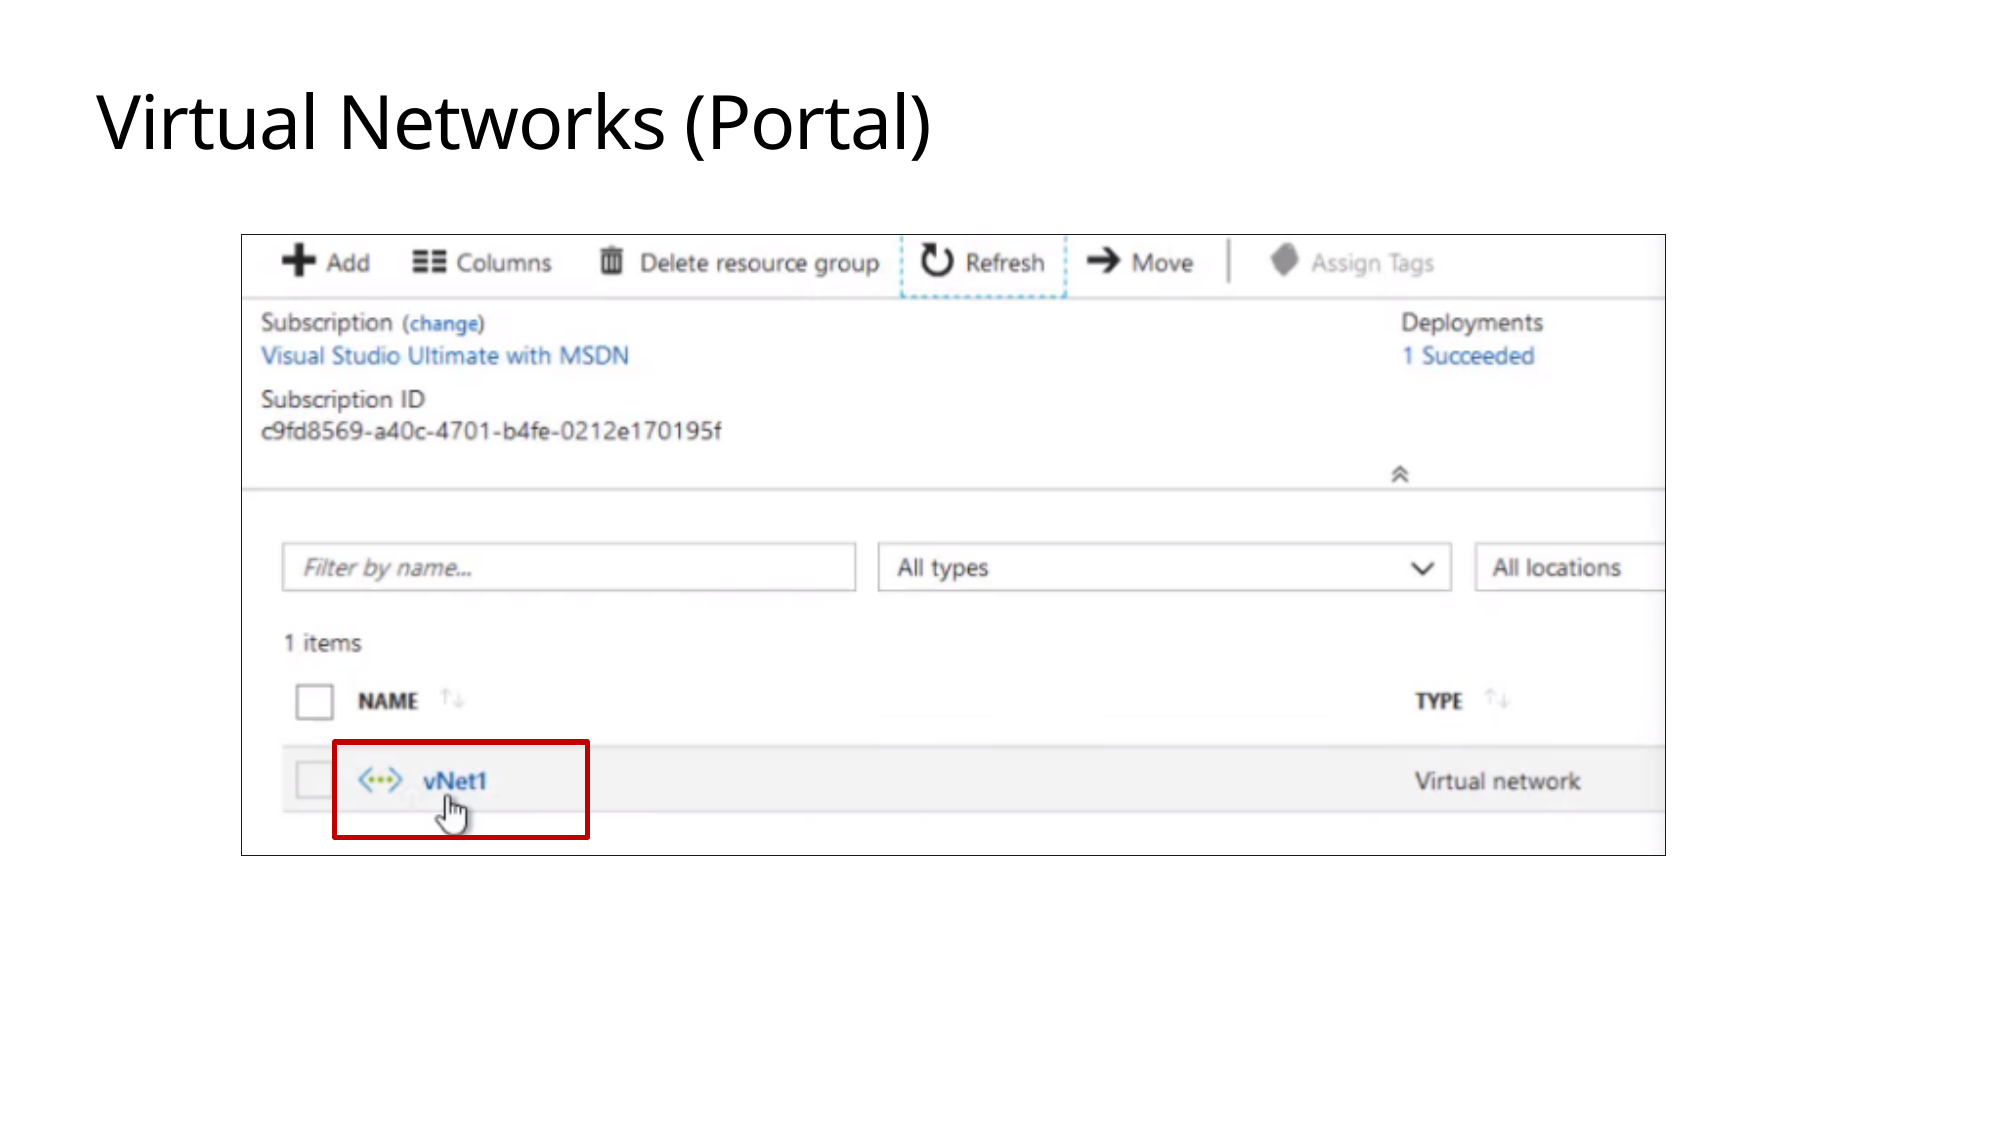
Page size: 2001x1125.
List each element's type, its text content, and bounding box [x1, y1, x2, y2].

title Virtual Networks (Portal) [96, 75, 1904, 166]
picture [241, 234, 1666, 856]
